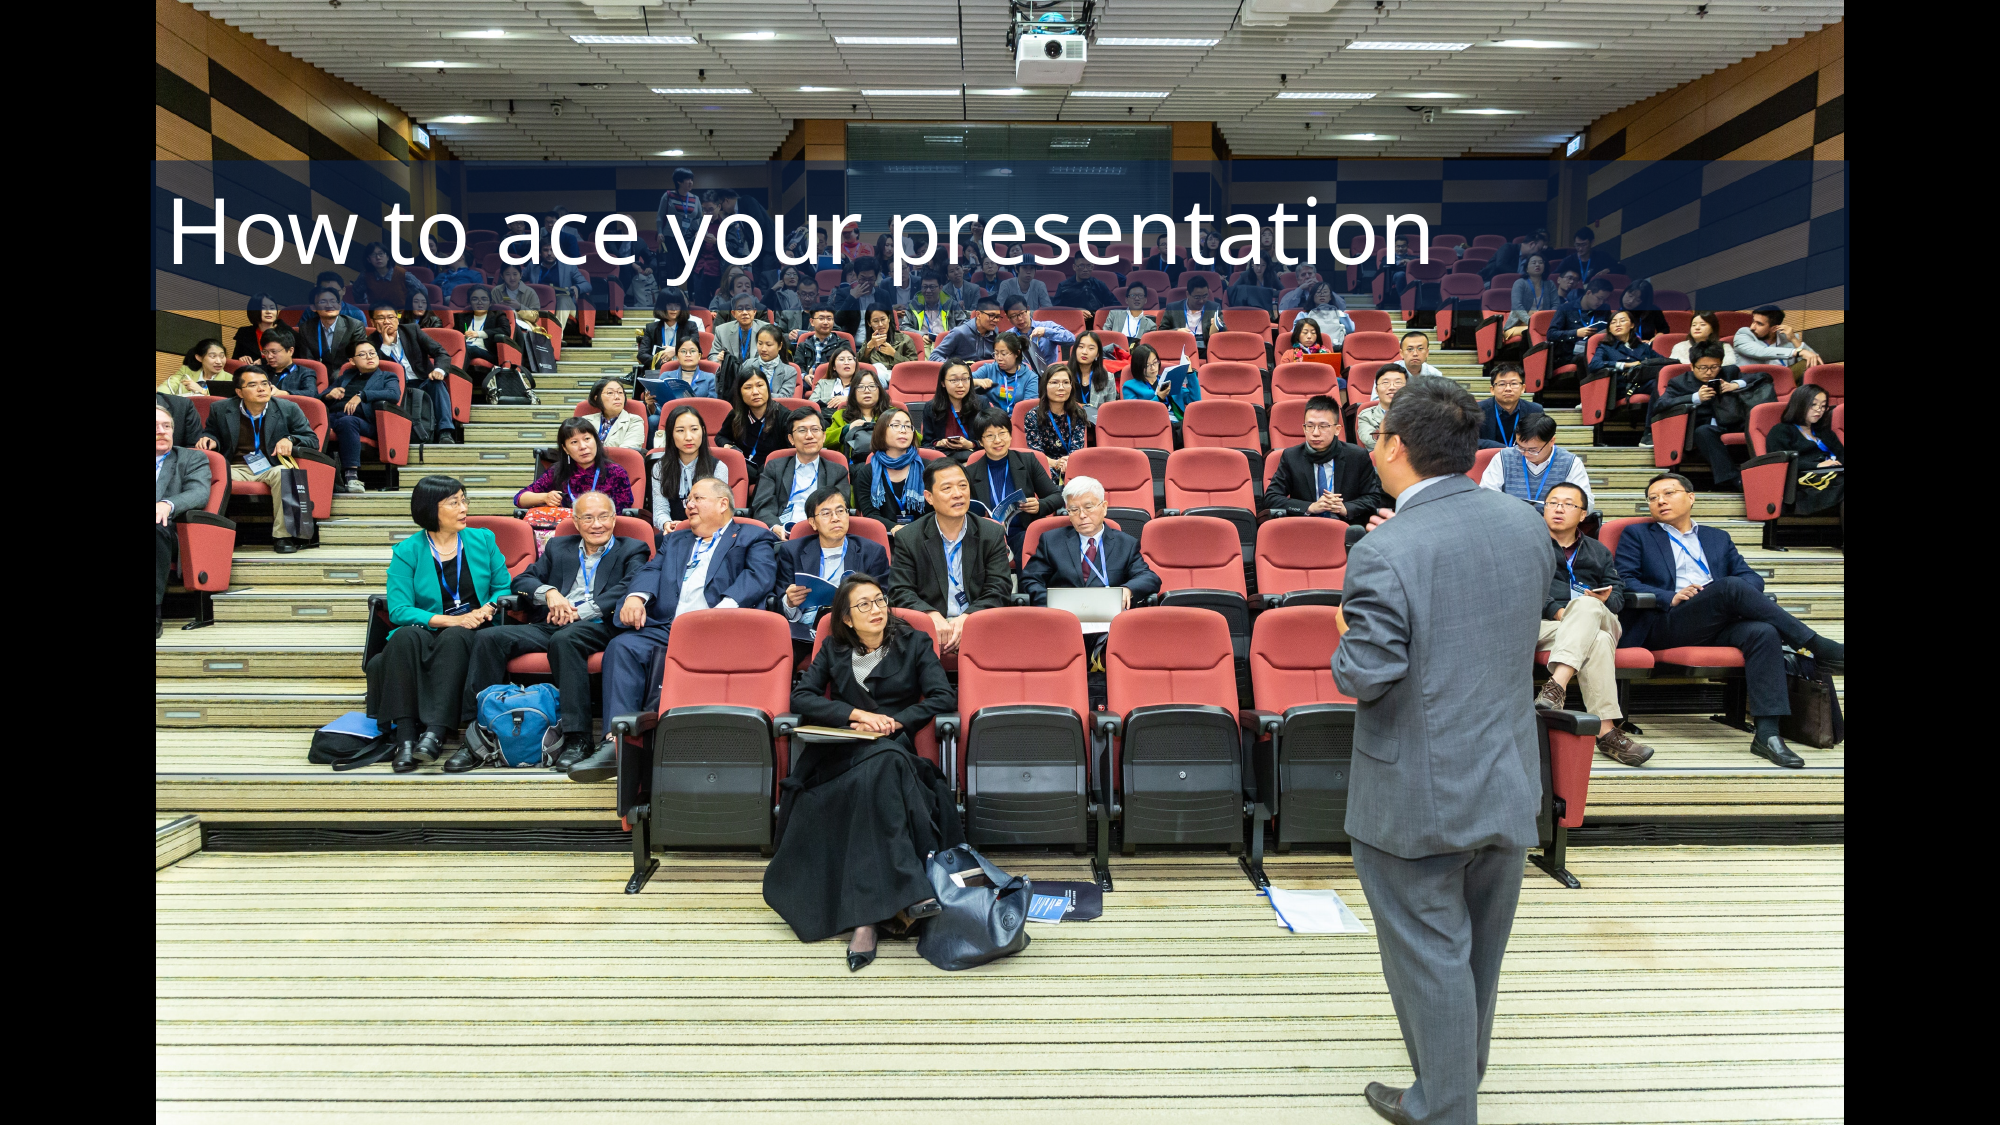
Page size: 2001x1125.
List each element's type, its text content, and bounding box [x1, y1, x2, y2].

text_box How to ace your presentation [150, 160, 156, 311]
picture [156, 0, 1844, 1125]
text_box How to ace your presentation [1844, 160, 1850, 311]
